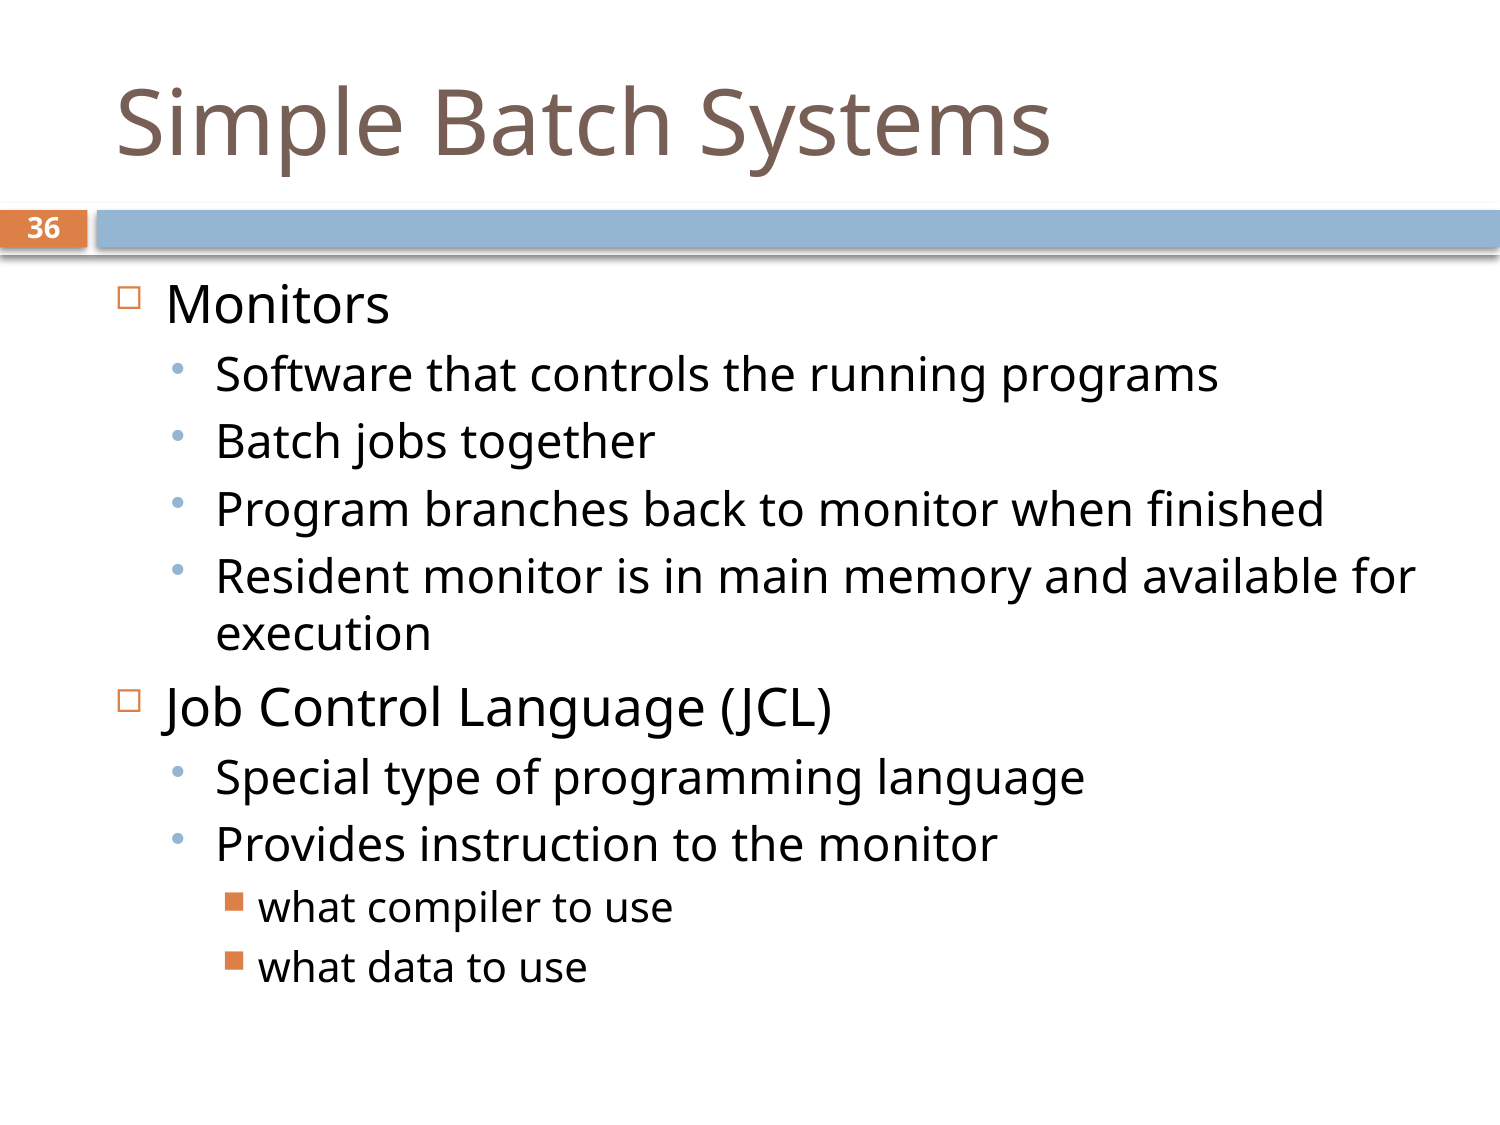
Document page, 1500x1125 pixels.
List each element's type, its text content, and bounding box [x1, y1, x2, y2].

list Monitors Software that controls the running programs Batch jobs together Program branches back to monitor when finished Resident monitor is in main memory and available for execution Job Control Language (JCL) Special type of programming language Provides instruction to the monitor what compiler to use what data to use [100, 262, 1438, 1005]
slide_number 36 [0, 208, 88, 249]
title Simple Batch Systems [100, 37, 1438, 200]
